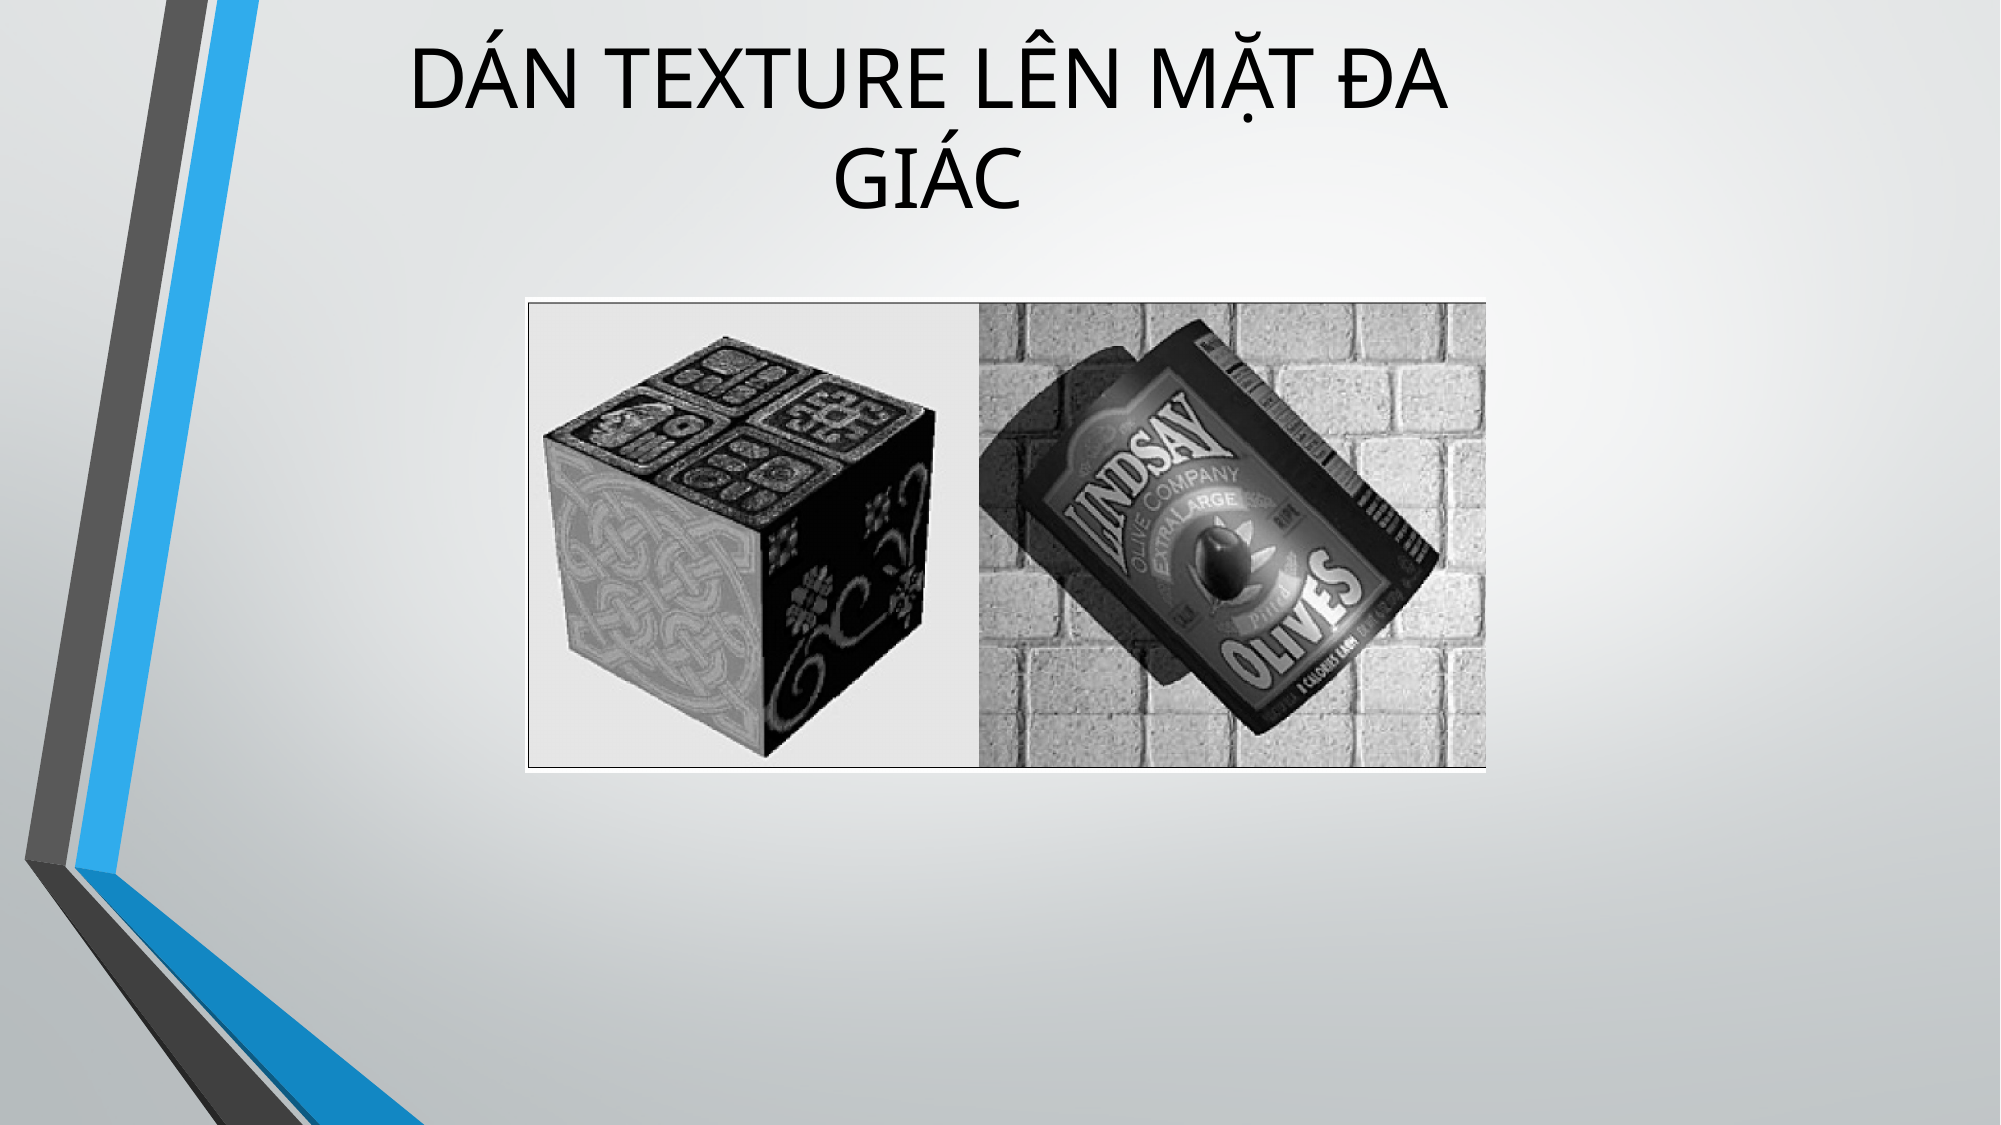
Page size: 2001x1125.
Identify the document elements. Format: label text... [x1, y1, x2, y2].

title DÁN TEXTURE LÊN MẶT ĐA GIÁC [334, 23, 1520, 226]
picture [525, 297, 1486, 773]
